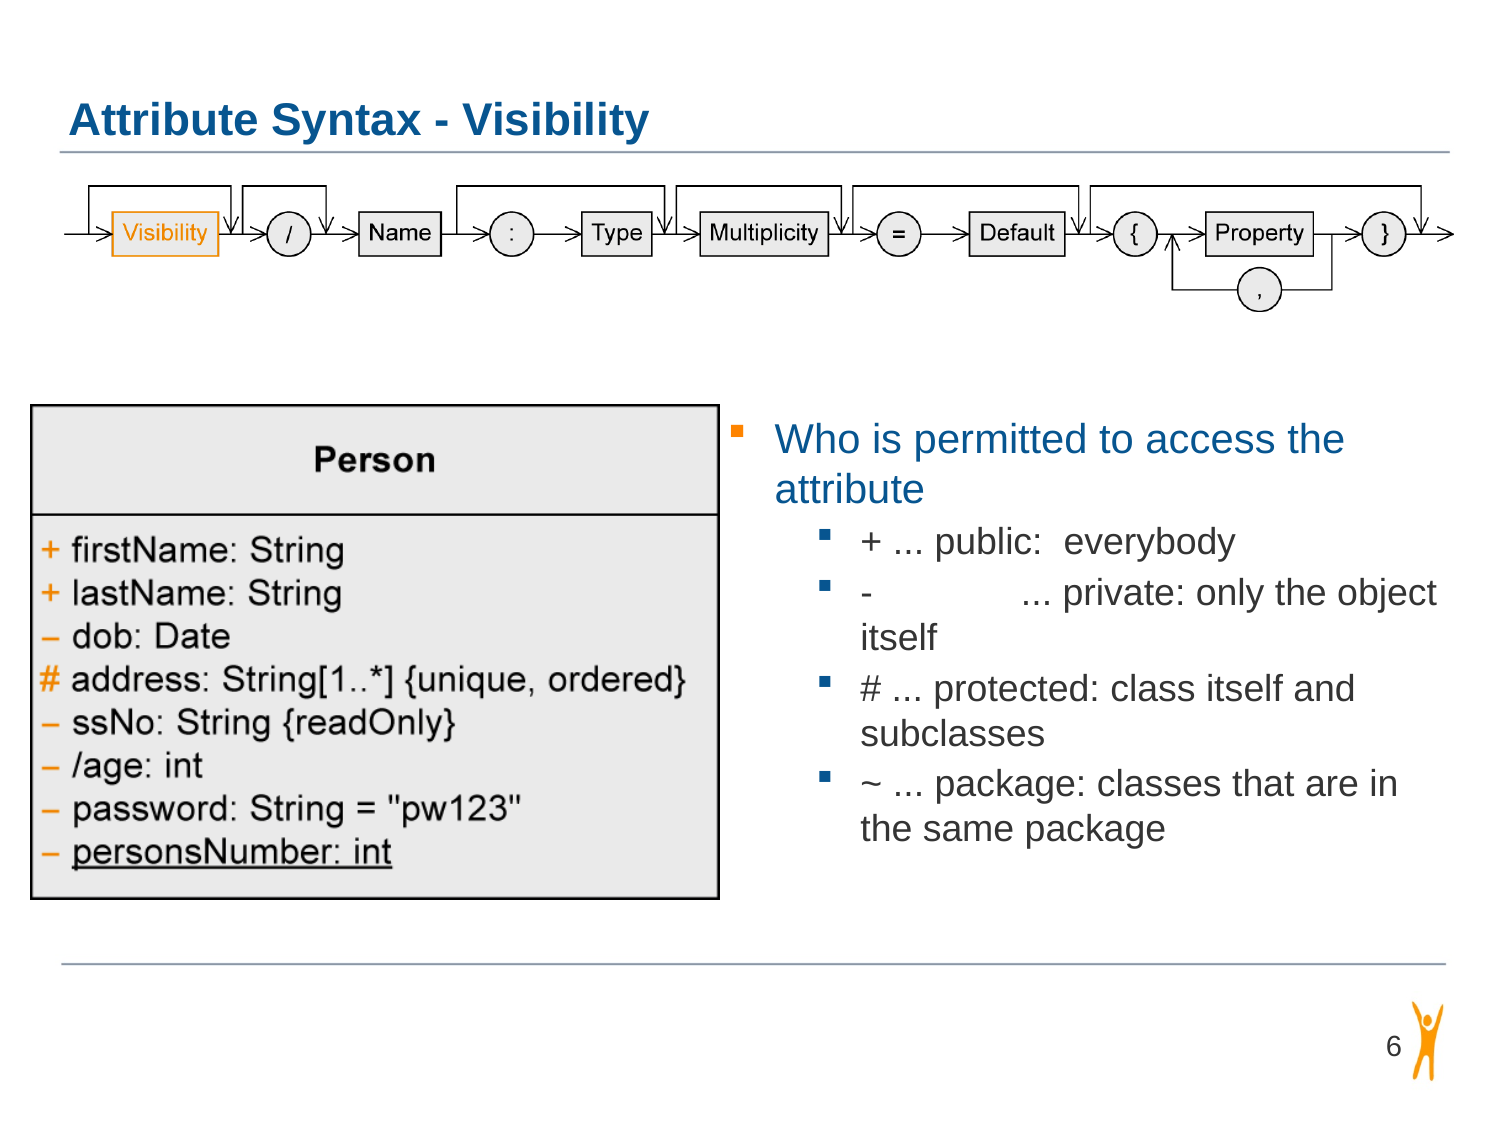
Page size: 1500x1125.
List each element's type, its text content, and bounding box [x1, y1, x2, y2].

picture [0, 142, 1500, 163]
slide_number 6 [1241, 1019, 1418, 1095]
picture [29, 403, 720, 901]
picture [64, 185, 1454, 312]
title Attribute Syntax - Visibility [52, 24, 1454, 153]
picture [1400, 991, 1494, 1125]
list Who is permitted to access the attribute + ... public: everybody - ... private: only the object itself # ... protected: class itself and subclasses ~ ... package: classes that are in the same package [712, 404, 1470, 962]
picture [0, 954, 1497, 975]
